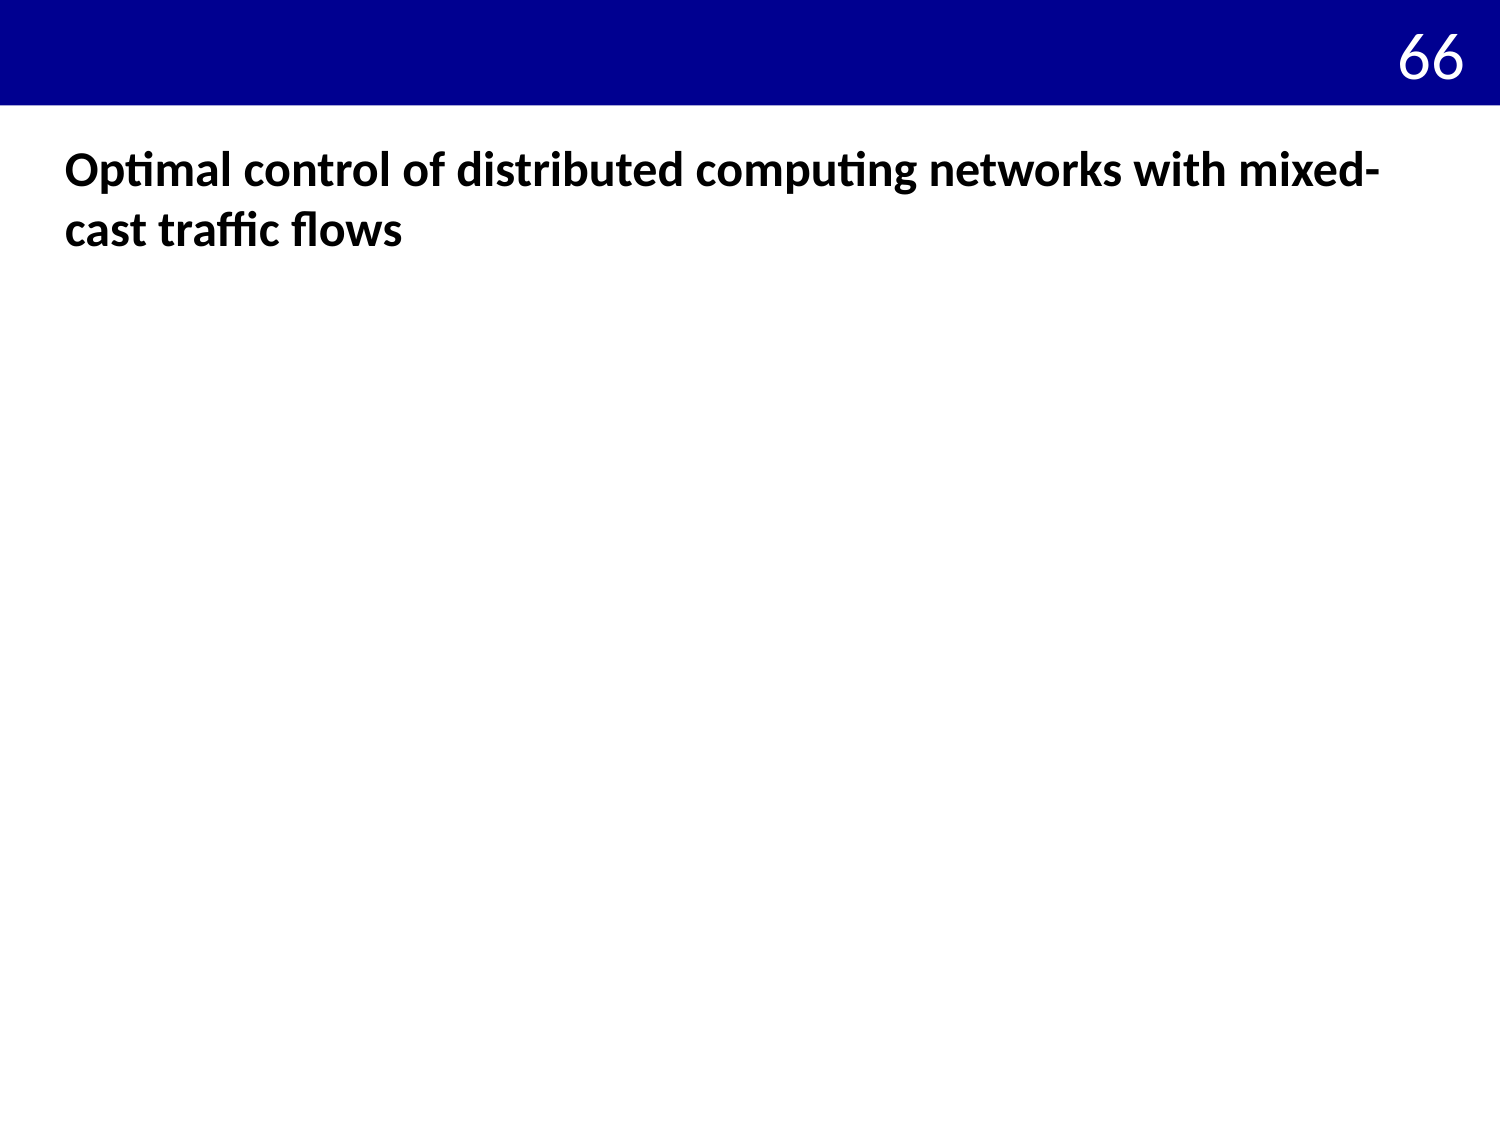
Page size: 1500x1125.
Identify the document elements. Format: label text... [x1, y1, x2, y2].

slide_number 66 [1246, 28, 1480, 79]
list Optimal control of distributed computing networks with mixed-cast traffic flows [50, 128, 1447, 1025]
